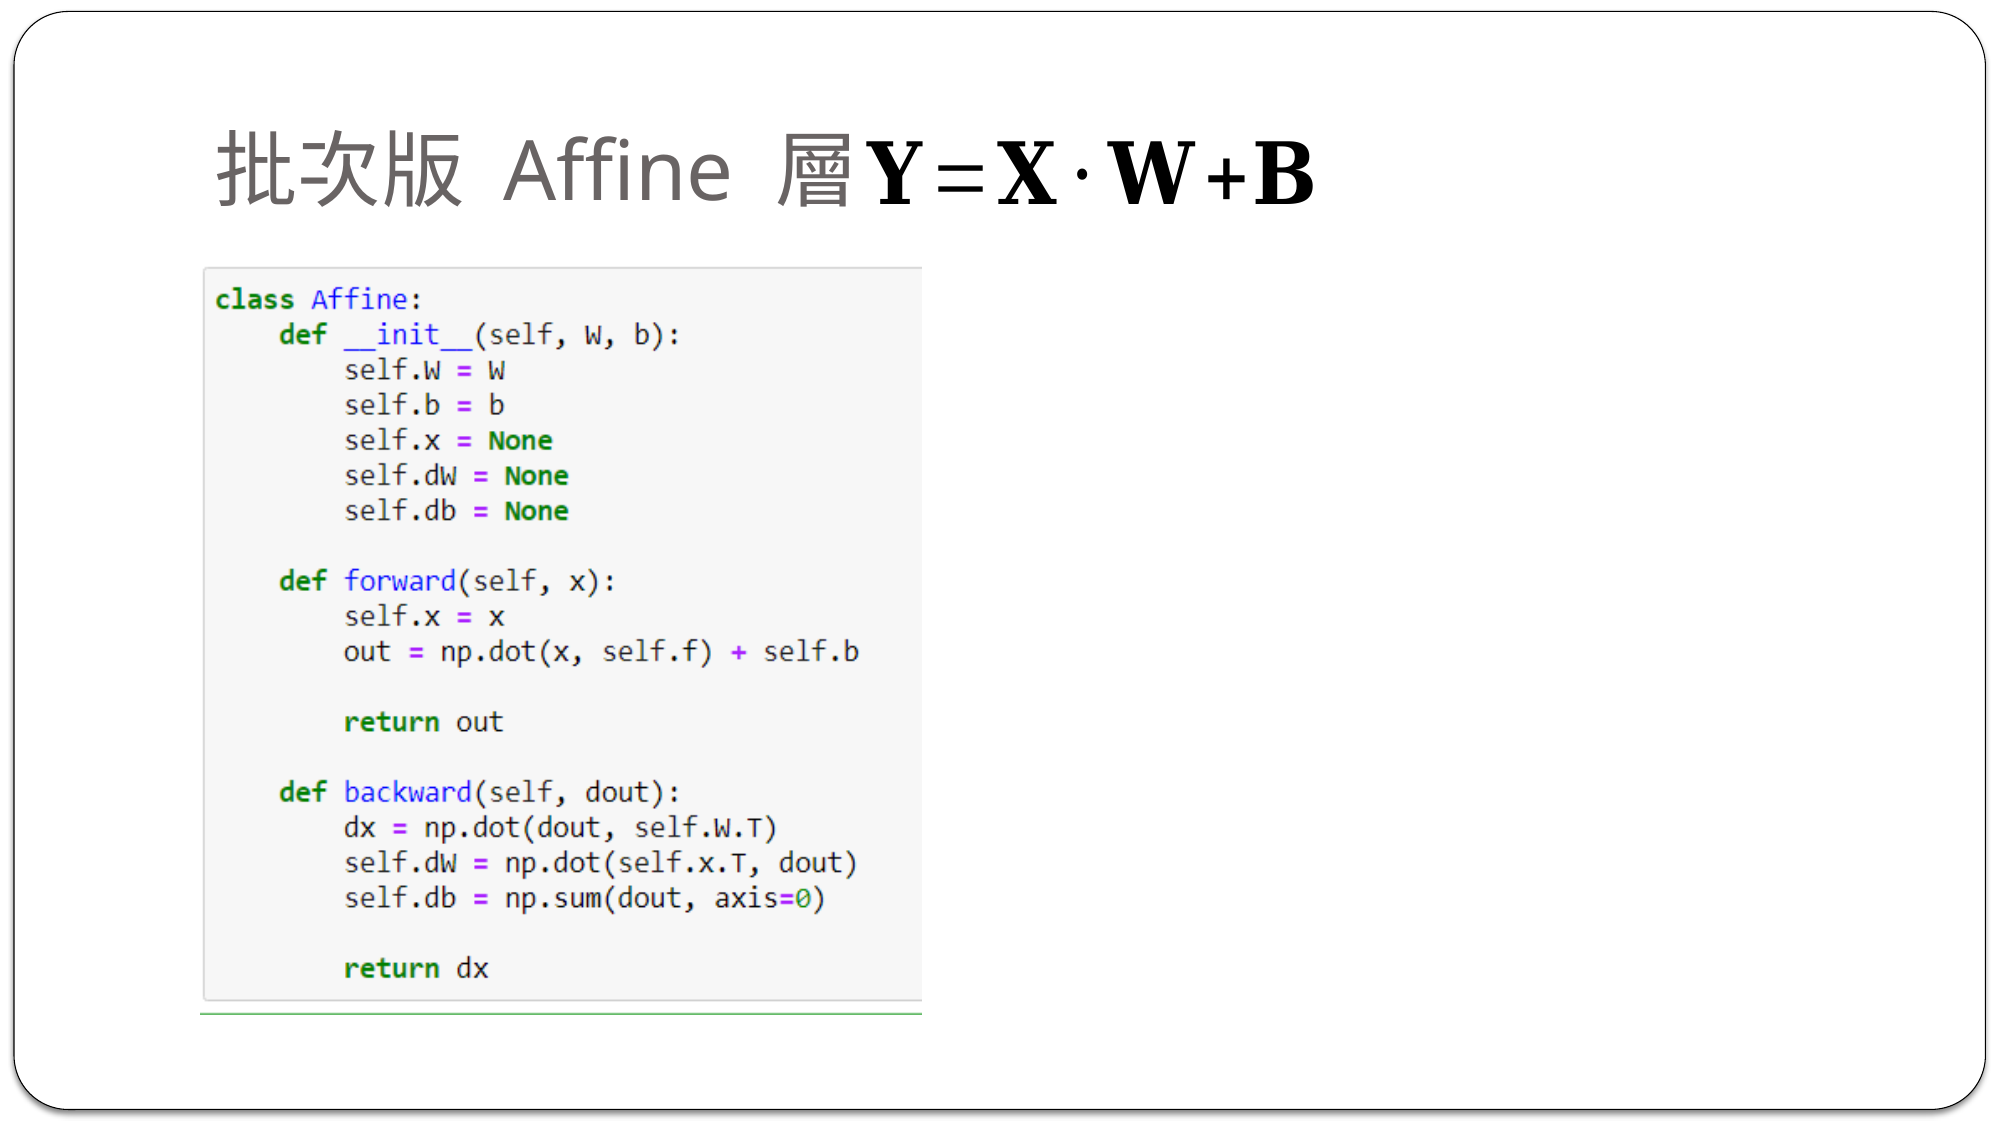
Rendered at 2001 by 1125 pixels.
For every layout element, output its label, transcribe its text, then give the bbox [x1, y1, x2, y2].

title 批次版 Affine 層 [200, 45, 1900, 233]
picture [199, 259, 922, 1015]
